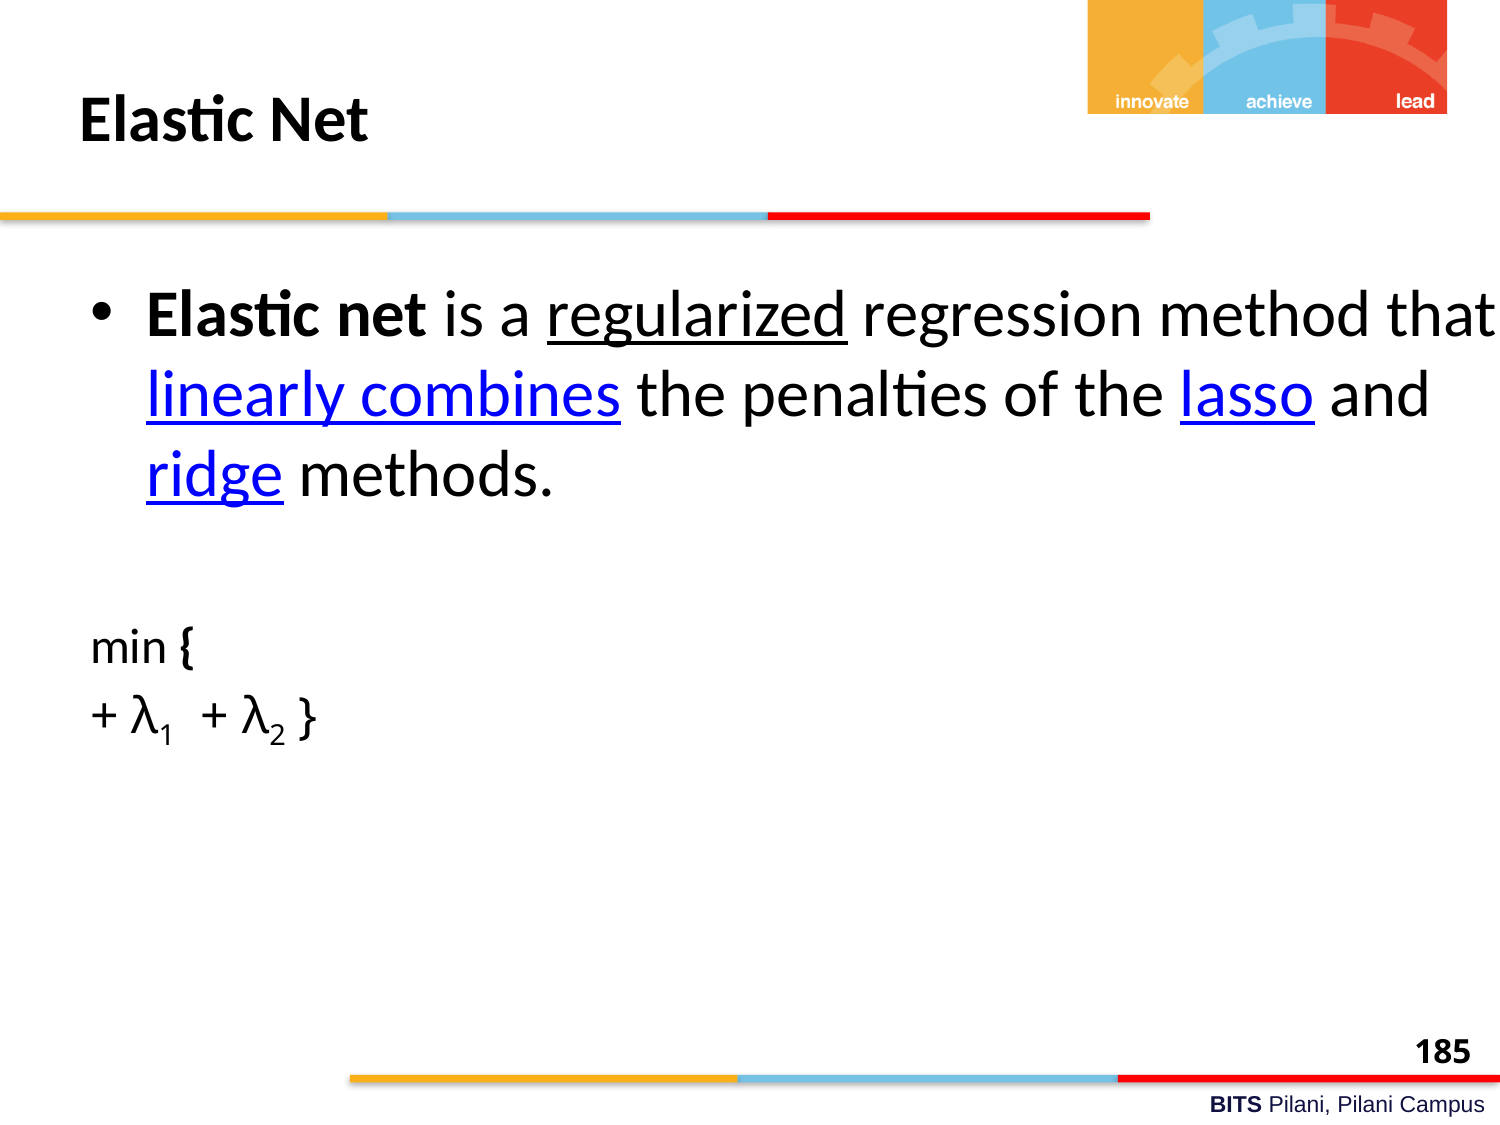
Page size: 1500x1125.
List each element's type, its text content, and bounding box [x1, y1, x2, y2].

picture [1087, 0, 1448, 114]
slide_number 185 [1399, 1023, 1500, 1072]
title Elastic Net [64, 45, 1069, 185]
